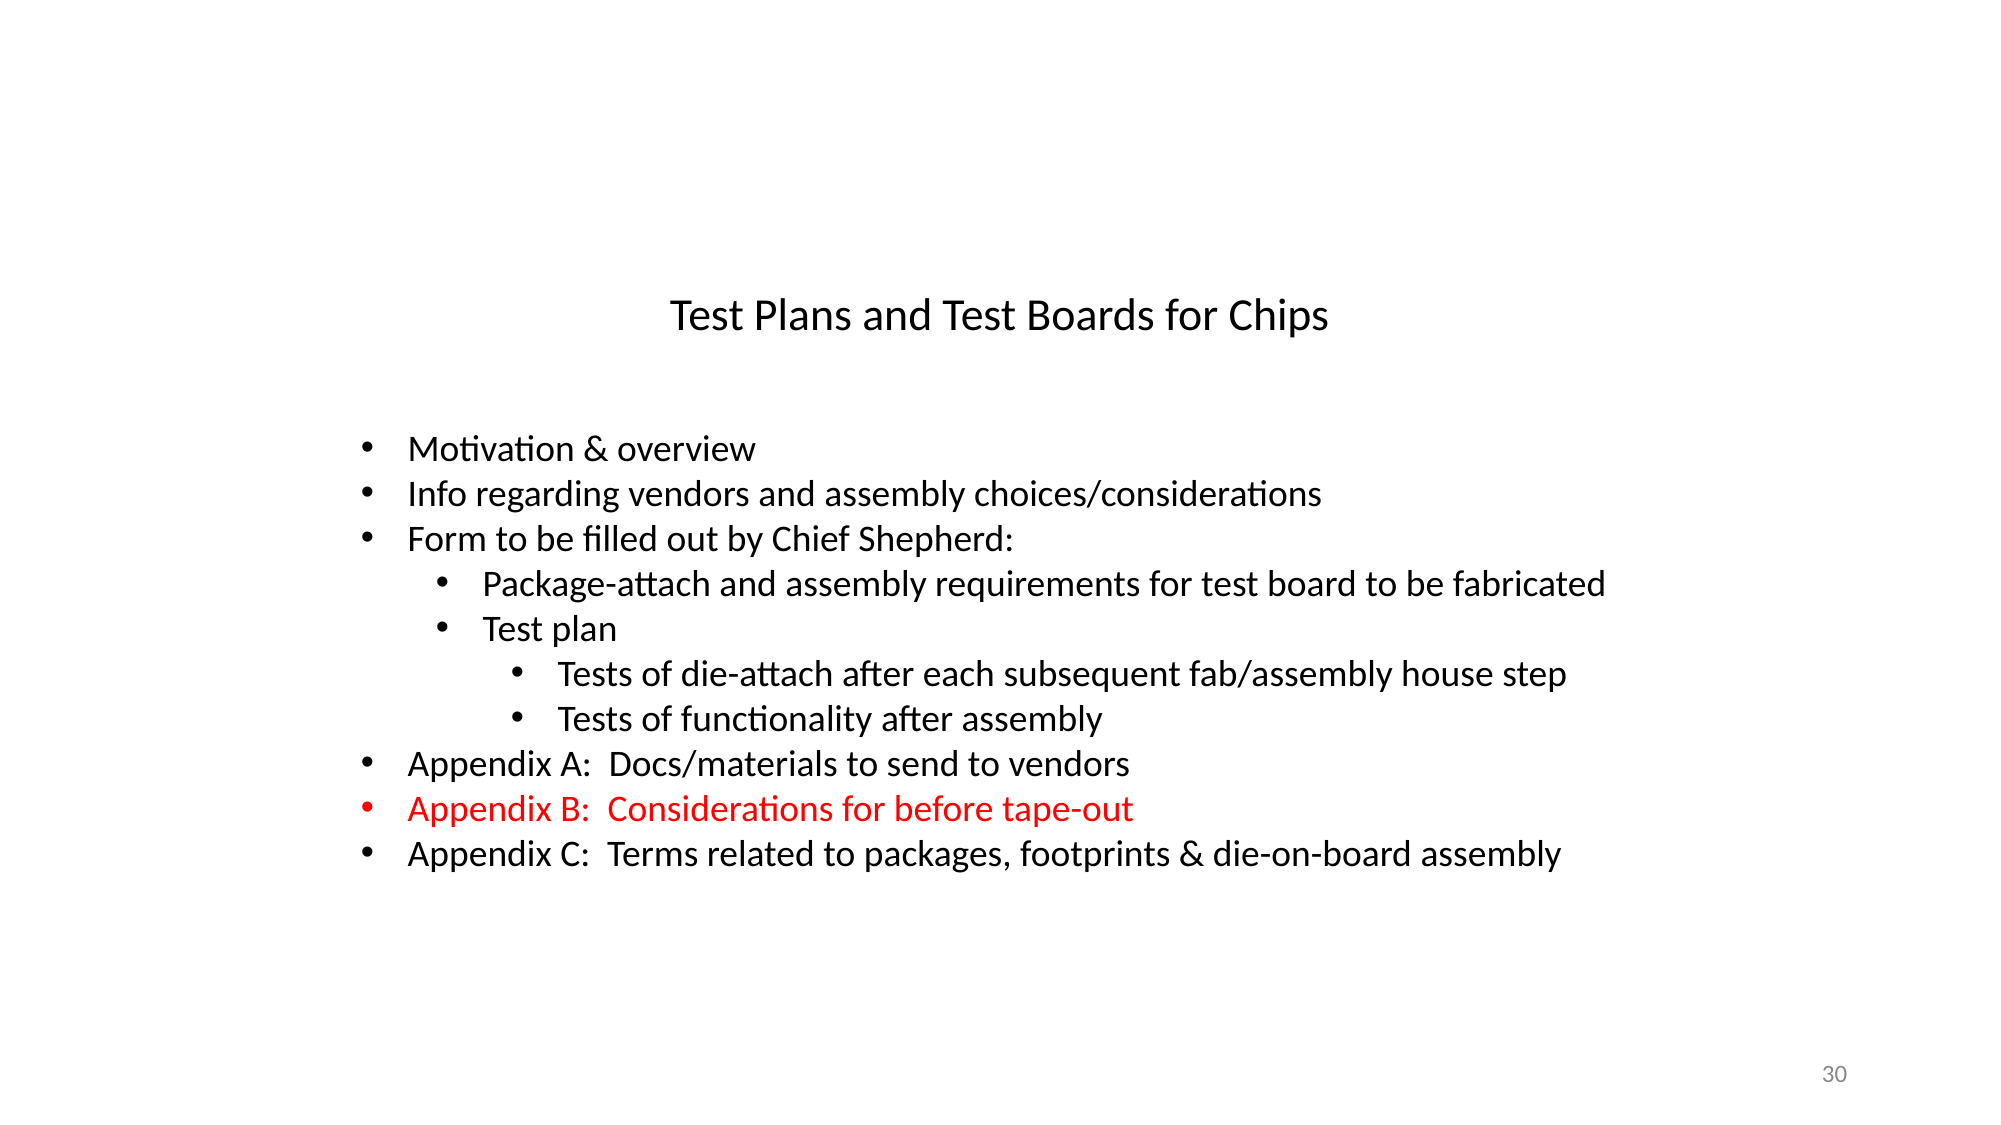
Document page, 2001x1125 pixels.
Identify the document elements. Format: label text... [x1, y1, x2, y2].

text_box Motivation & overview Info regarding vendors and assembly choices/considerations Form to be filled out by Chief Shepherd: Package-attach and assembly requirements for test board to be fabricated Test plan Tests of die-attach after each subsequent fab/assembly house step Tests of functionality after assembly Appendix A: Docs/materials to send to vendors Appendix B: Considerations for before tape-out Appendix C: Terms related to packages, footprints & die-on-board assembly [345, 416, 1750, 927]
slide_number ‹#› [1412, 1042, 1863, 1103]
text_box Test Plans and Test Boards for Chips [370, 277, 1630, 348]
